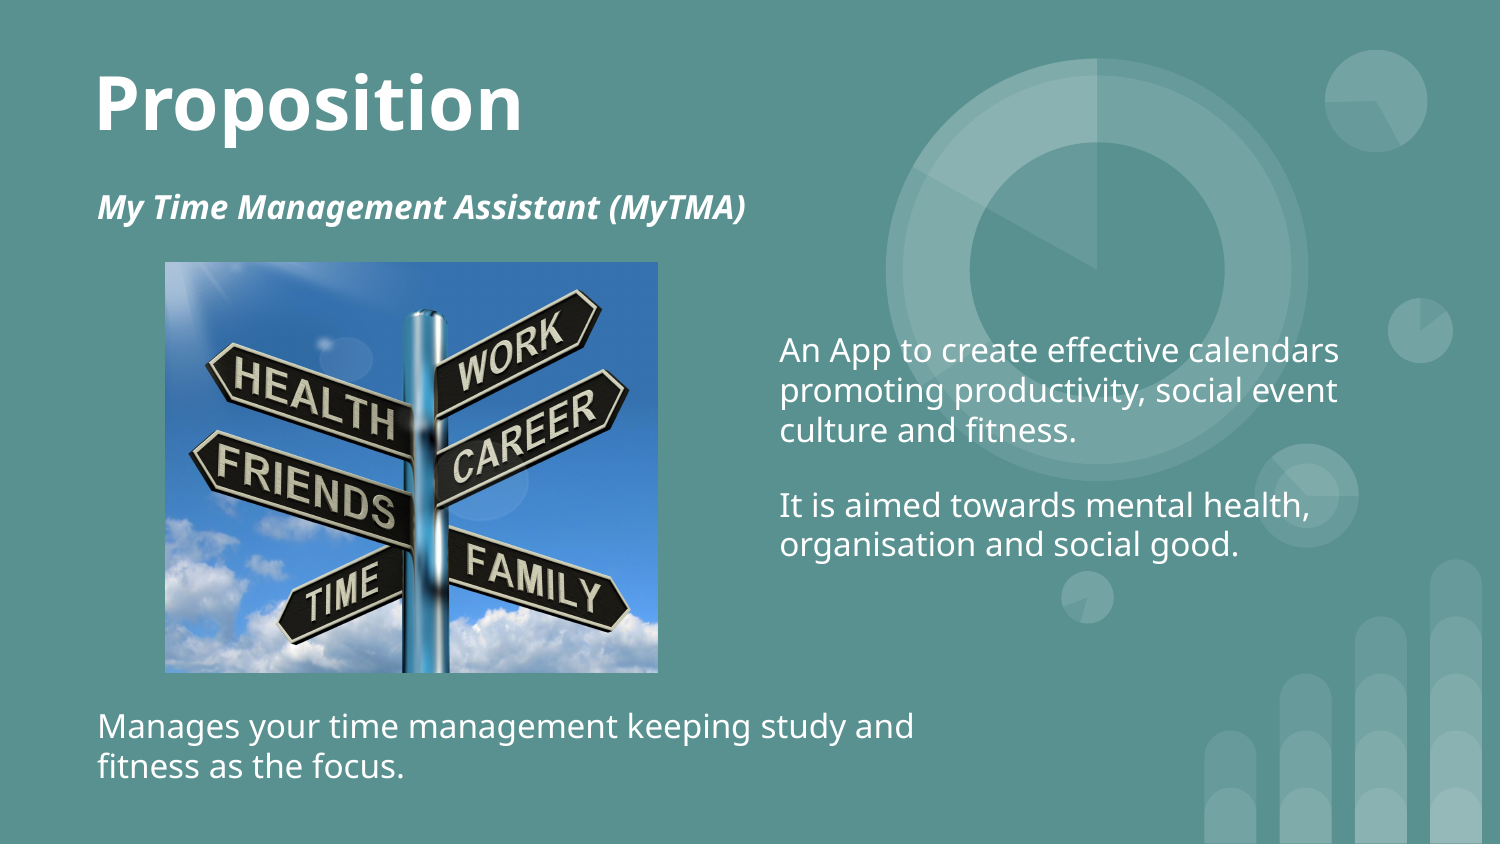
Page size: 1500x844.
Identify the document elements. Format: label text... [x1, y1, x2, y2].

text_box An App to create effective calendars promoting productivity, social event culture and fitness. It is aimed towards mental health, organisation and social good. [764, 313, 1446, 595]
subtitle My Time Management Assistant (MyTMA) Manages your time management keeping study and fitness as the focus. [82, 171, 946, 794]
title Proposition [78, 43, 560, 158]
picture [165, 262, 659, 674]
